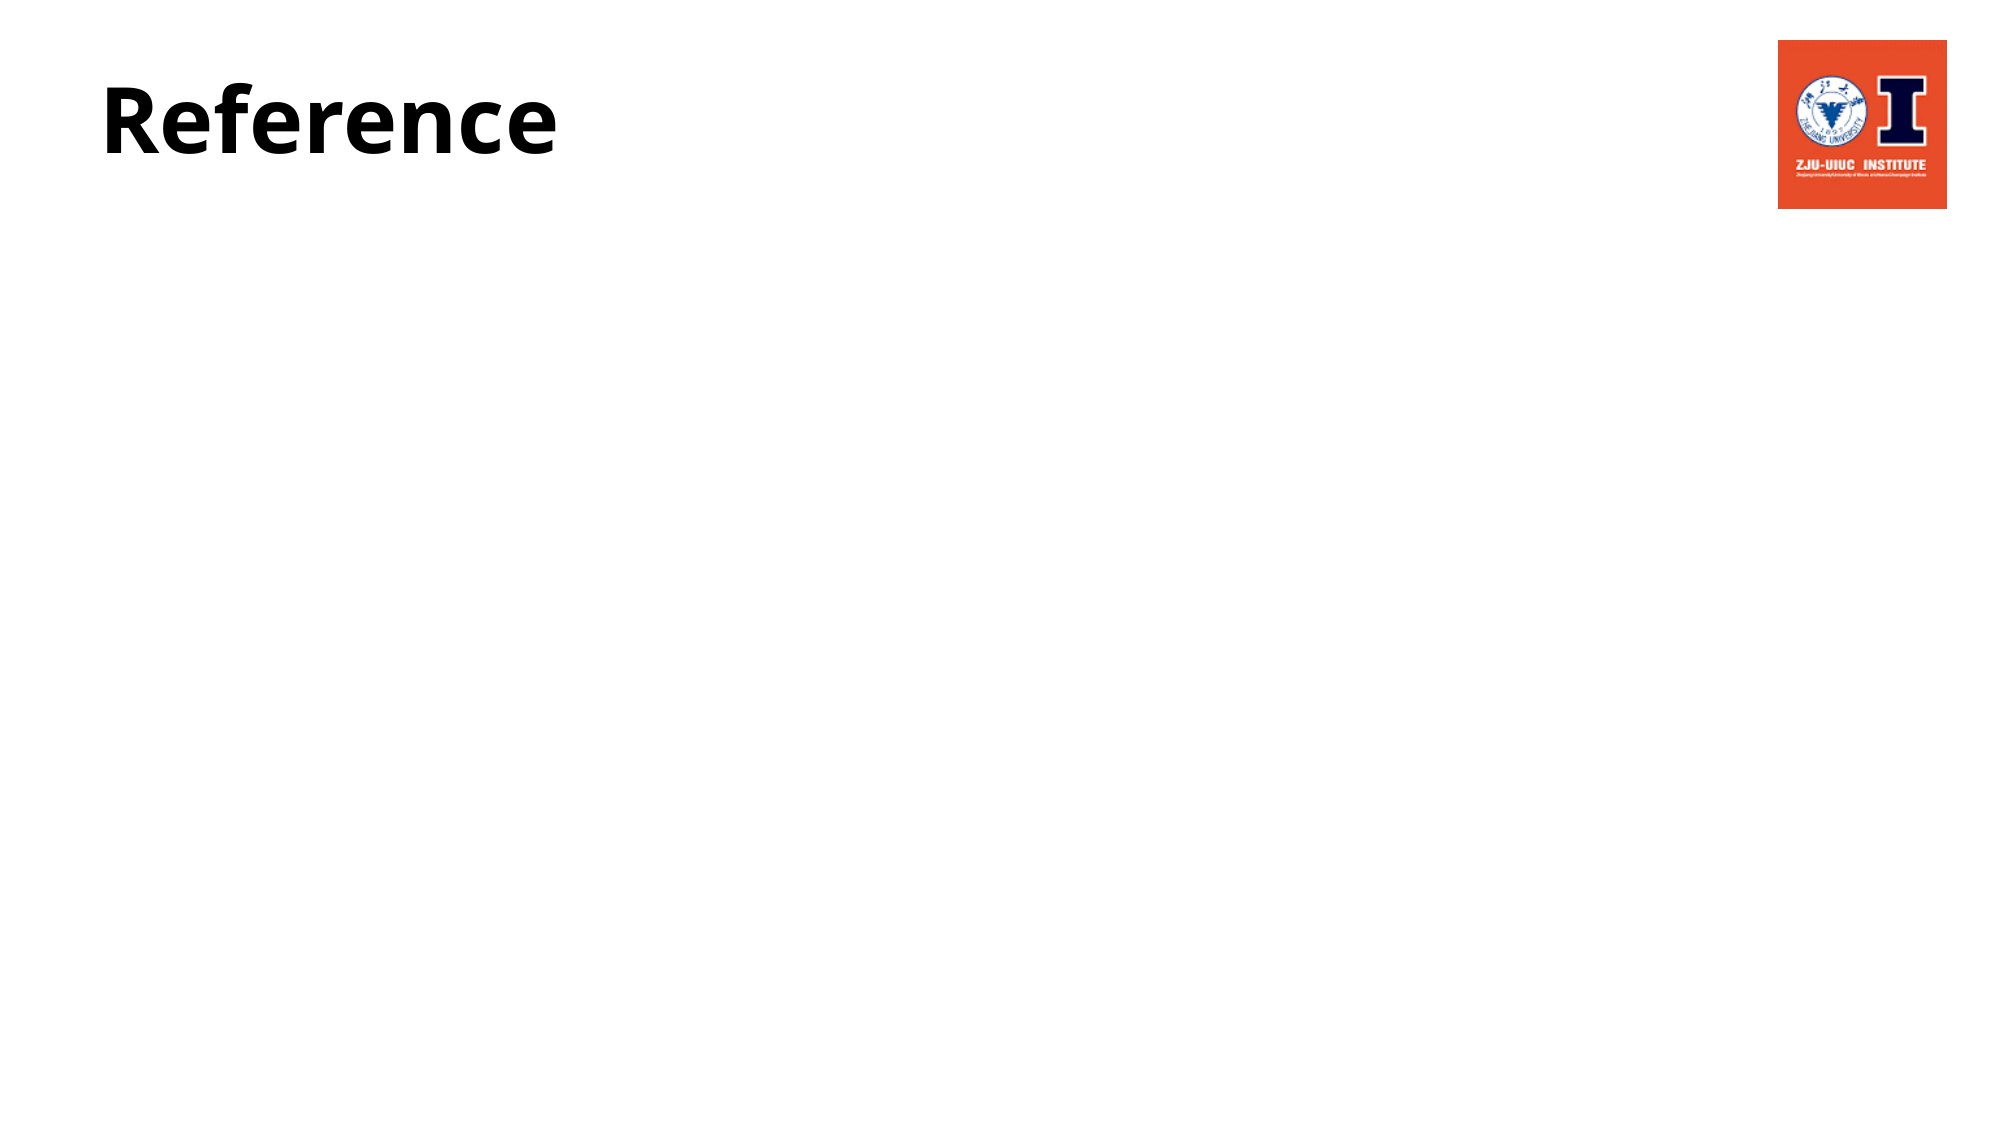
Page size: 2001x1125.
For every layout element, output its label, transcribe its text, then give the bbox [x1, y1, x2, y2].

picture [1778, 40, 1947, 209]
title Reference [84, 15, 1810, 233]
